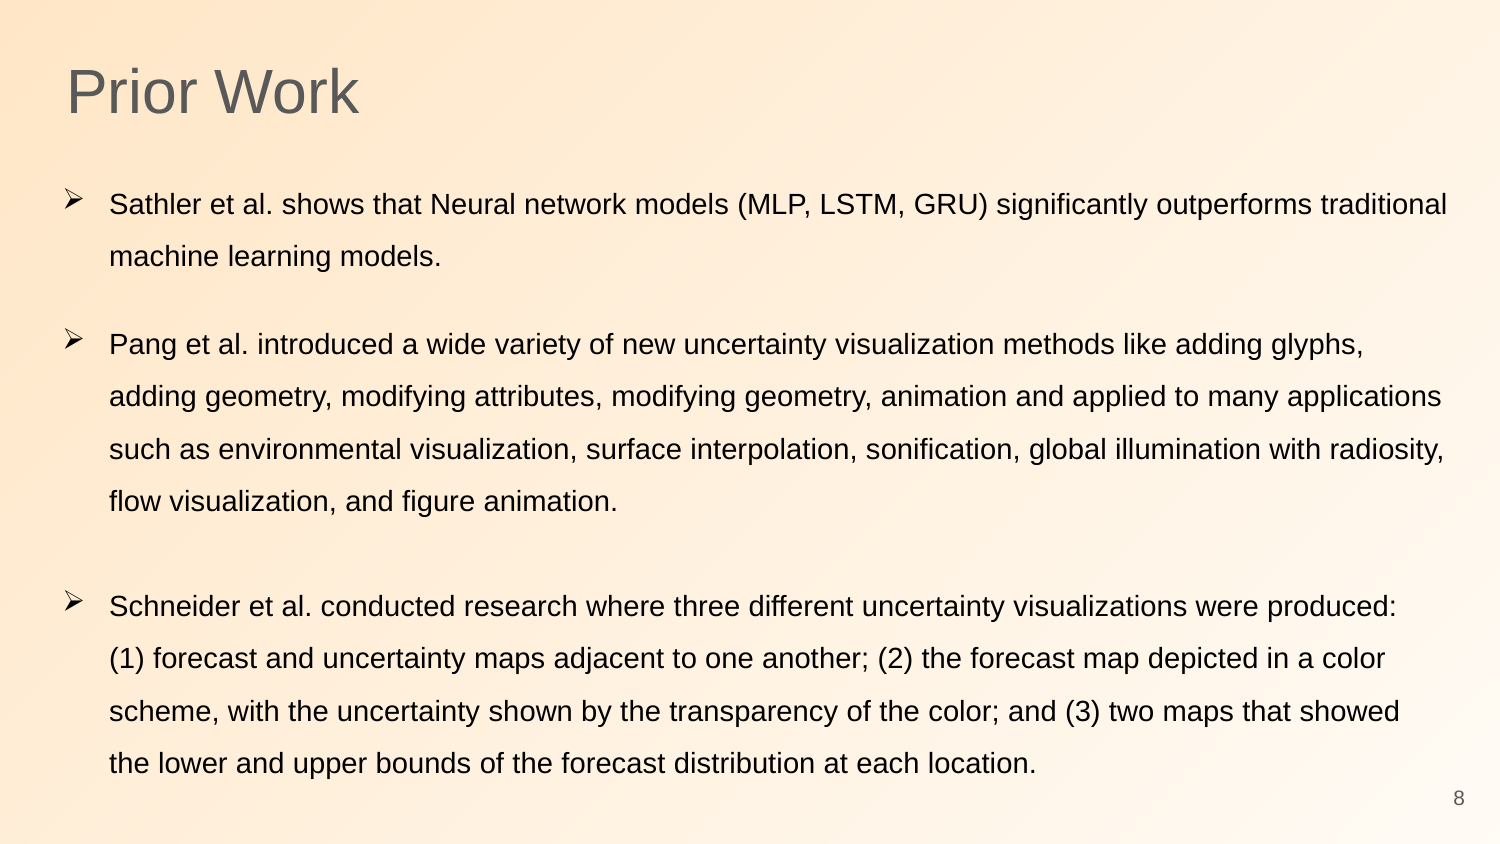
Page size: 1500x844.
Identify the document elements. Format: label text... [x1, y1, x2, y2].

slide_number 8 [1389, 764, 1480, 830]
text_box Sathler et al. shows that Neural network models (MLP, LSTM, GRU) significantly outperforms traditional machine learning models. Pang et al. introduced a wide variety of new uncertainty visualization methods like adding glyphs, adding geometry, modifying attributes, modifying geometry, animation and applied to many applications such as environmental visualization, surface interpolation, sonification, global illumination with radiosity, flow visualization, and figure animation. Schneider et al. conducted research where three different uncertainty visualizations were produced: (1) forecast and uncertainty maps adjacent to one another; (2) the forecast map depicted in a color scheme, with the uncertainty shown by the transparency of the color; and (3) two maps that showed the lower and upper bounds of the forecast distribution at each location. [47, 160, 1473, 787]
title Prior Work [51, 35, 1449, 130]
